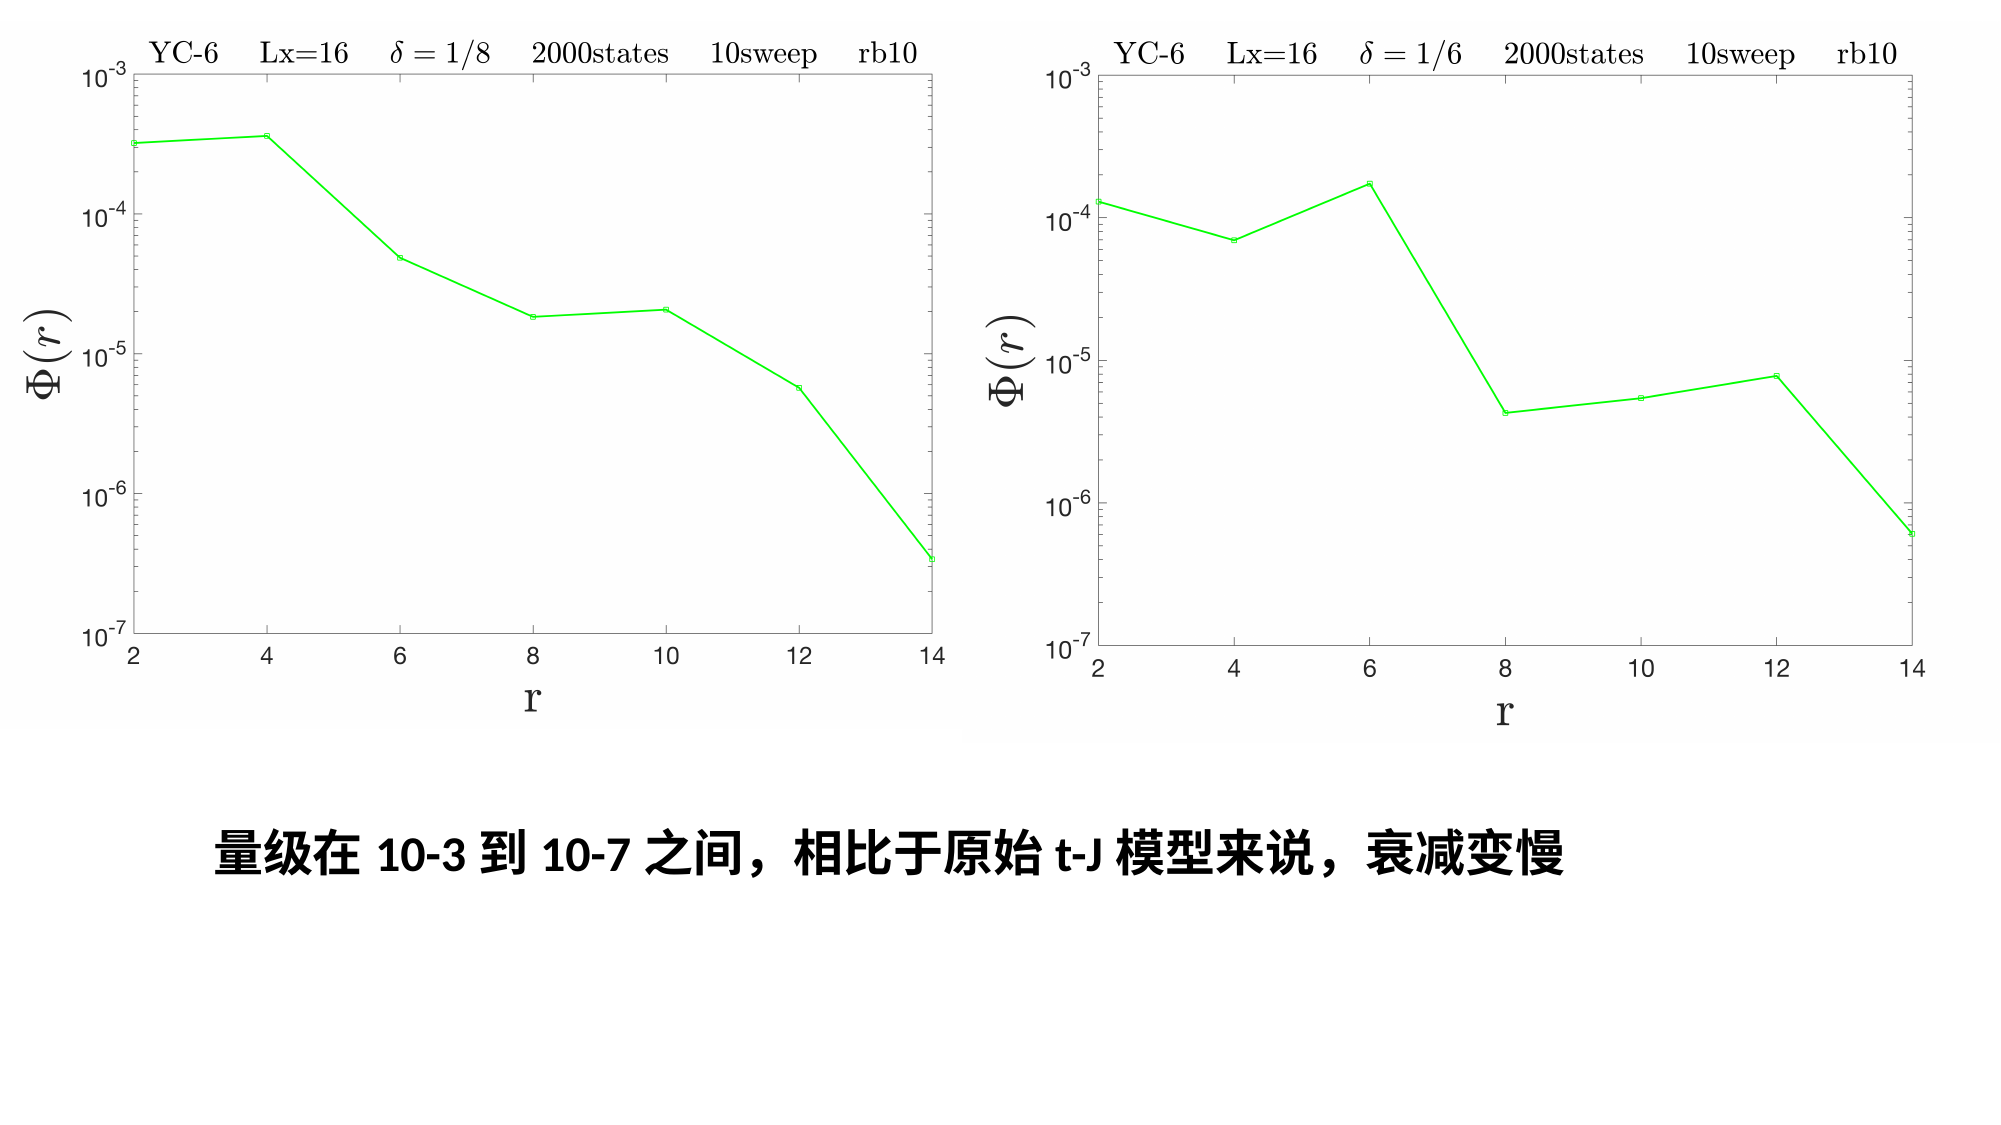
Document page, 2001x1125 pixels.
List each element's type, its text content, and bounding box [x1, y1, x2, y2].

text_box 量级在10-3到10-7之间，相比于原始t-J模型来说，衰减变慢 [198, 814, 1784, 890]
picture [0, 21, 2000, 743]
